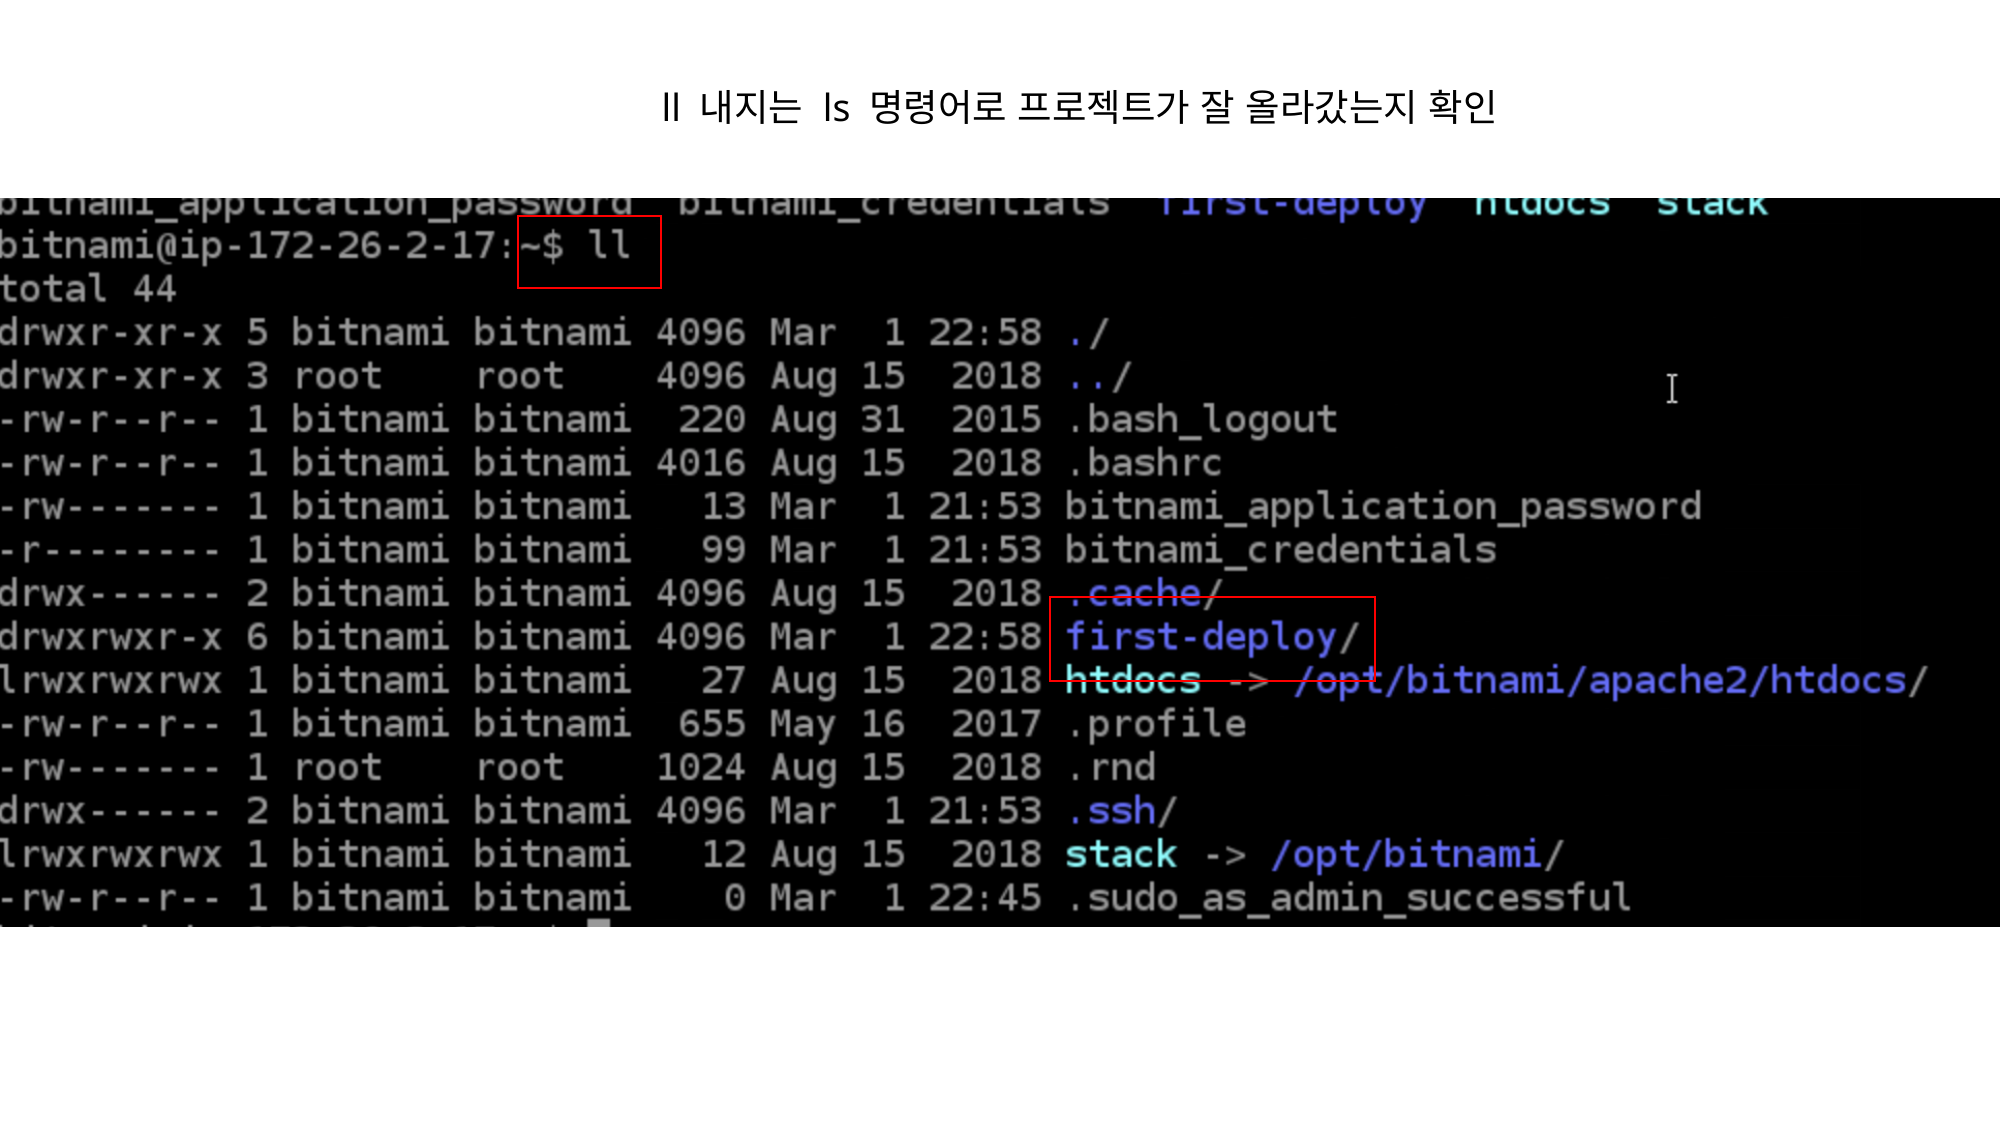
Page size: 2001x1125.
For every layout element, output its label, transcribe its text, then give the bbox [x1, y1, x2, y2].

text_box ll 내지는 ls 명령어로 프로젝트가 잘 올라갔는지 확인 [646, 76, 1513, 136]
picture [0, 198, 2000, 927]
